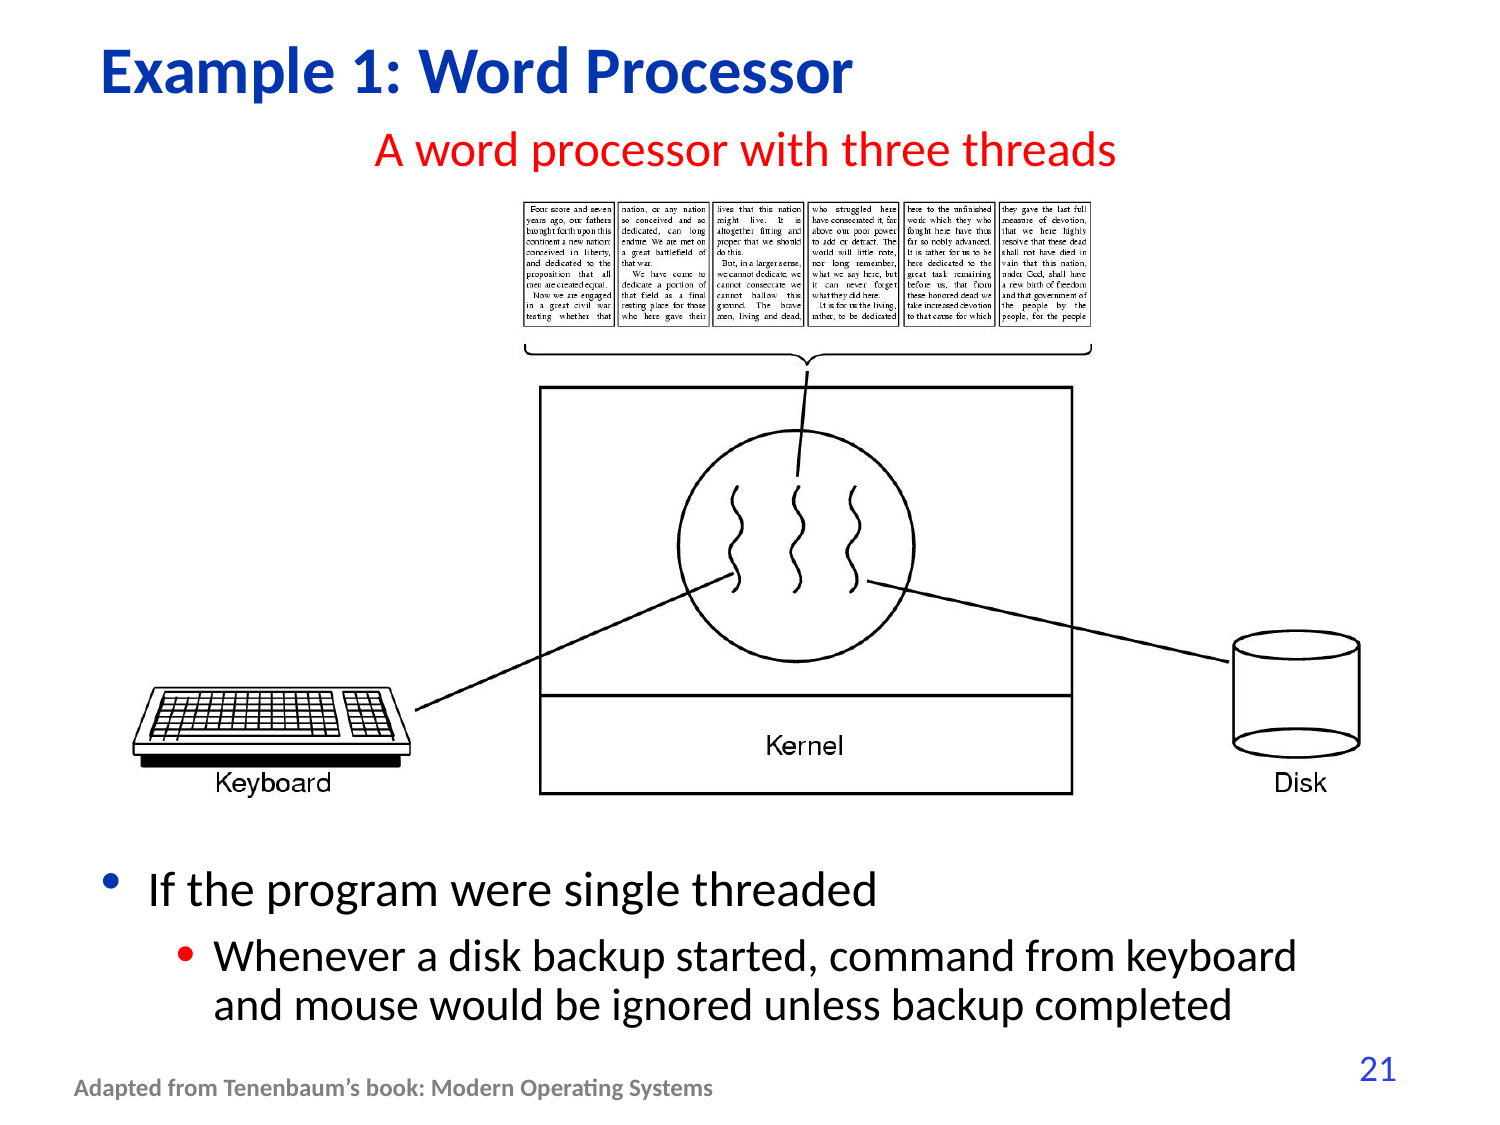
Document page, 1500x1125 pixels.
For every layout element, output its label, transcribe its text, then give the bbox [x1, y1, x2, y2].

list A word processor with three threads [95, 116, 1396, 173]
picture [121, 172, 1370, 801]
title Example 1: Word Processor [85, 28, 1261, 117]
text_box If the program were single threaded Whenever a disk backup started, command from keyboard and mouse would be ignored unless backup completed [85, 856, 1386, 1125]
text_box Adapted from Tenenbaum’s book: Modern Operating Systems [59, 1064, 730, 1110]
